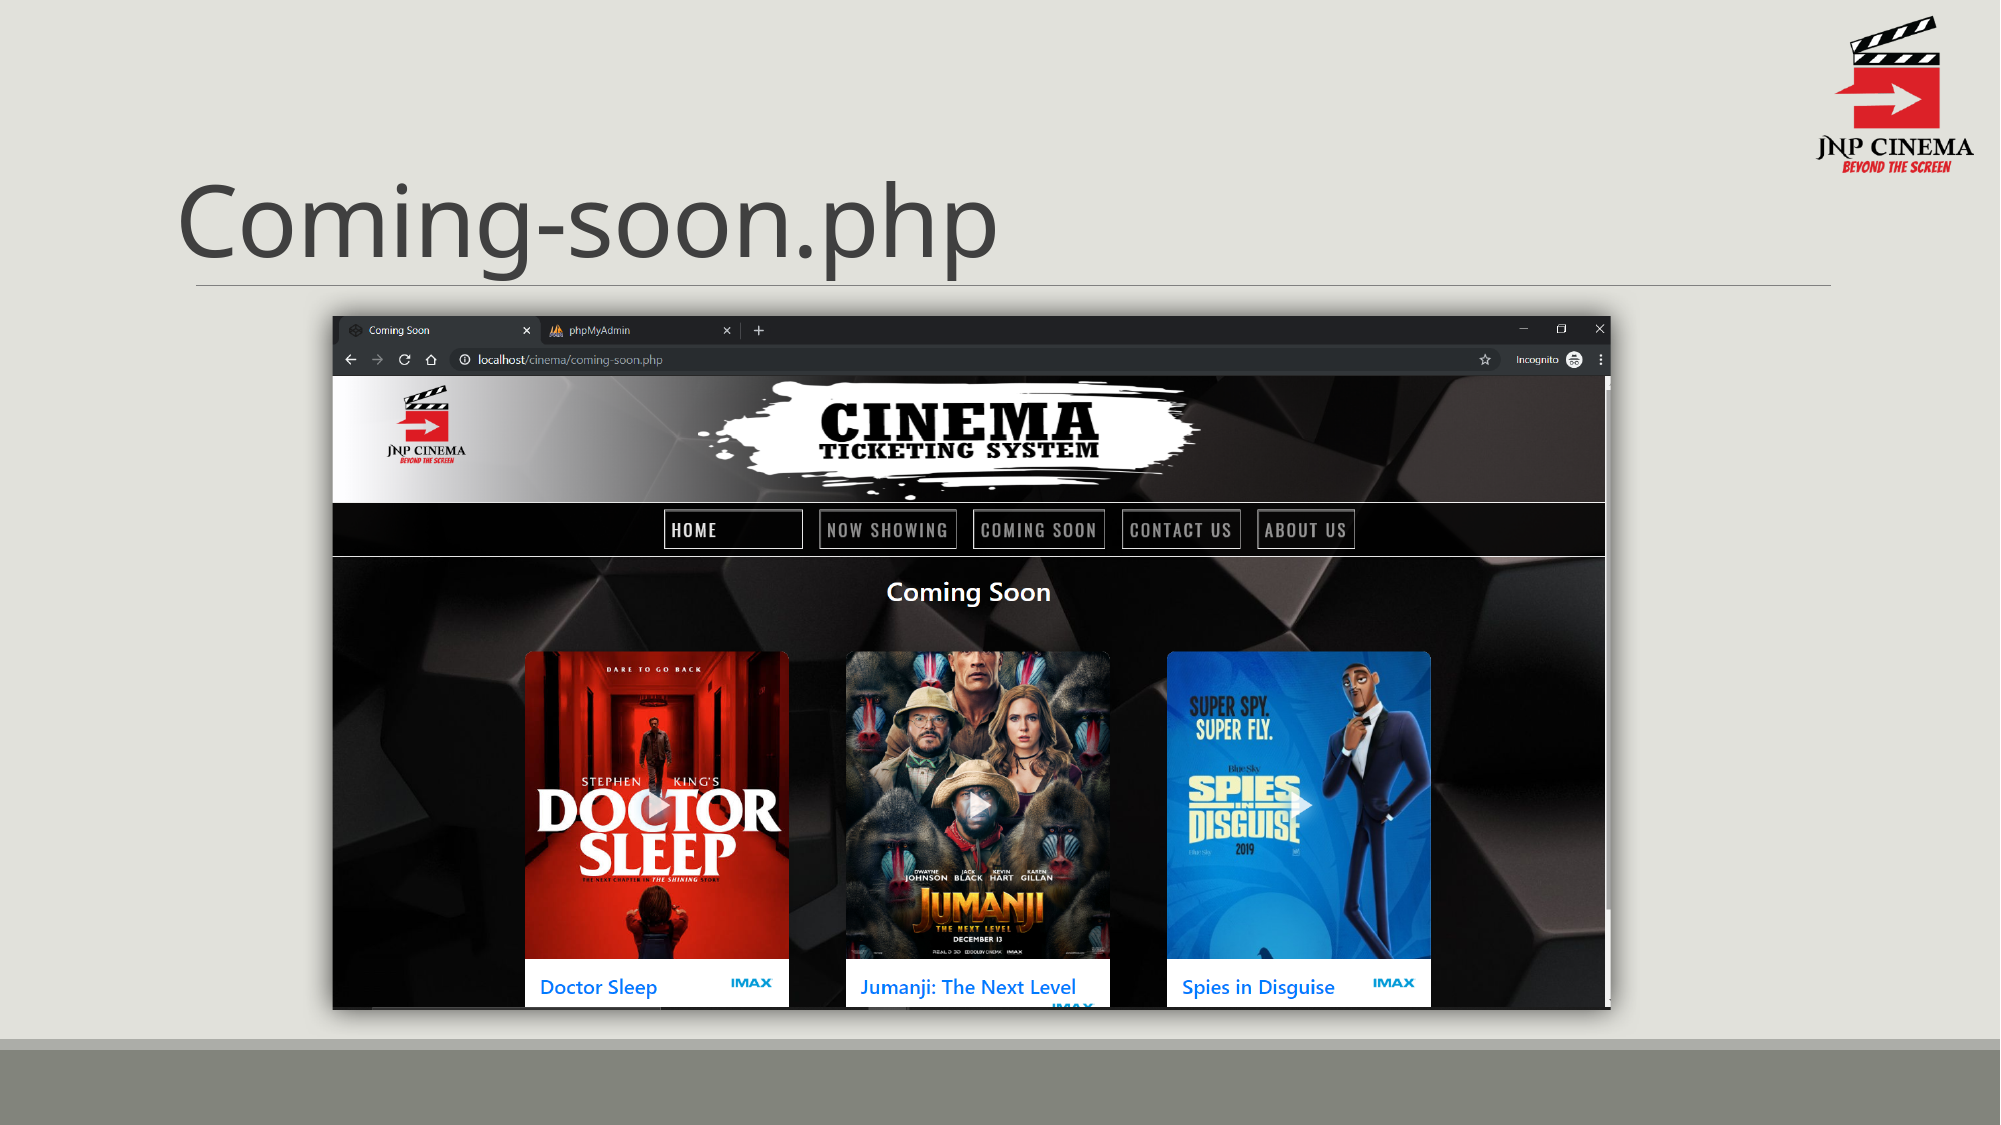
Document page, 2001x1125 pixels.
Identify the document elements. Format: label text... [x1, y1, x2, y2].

picture [332, 316, 1612, 1011]
title Coming-soon.php [160, 167, 1784, 286]
picture [1812, 13, 1979, 184]
